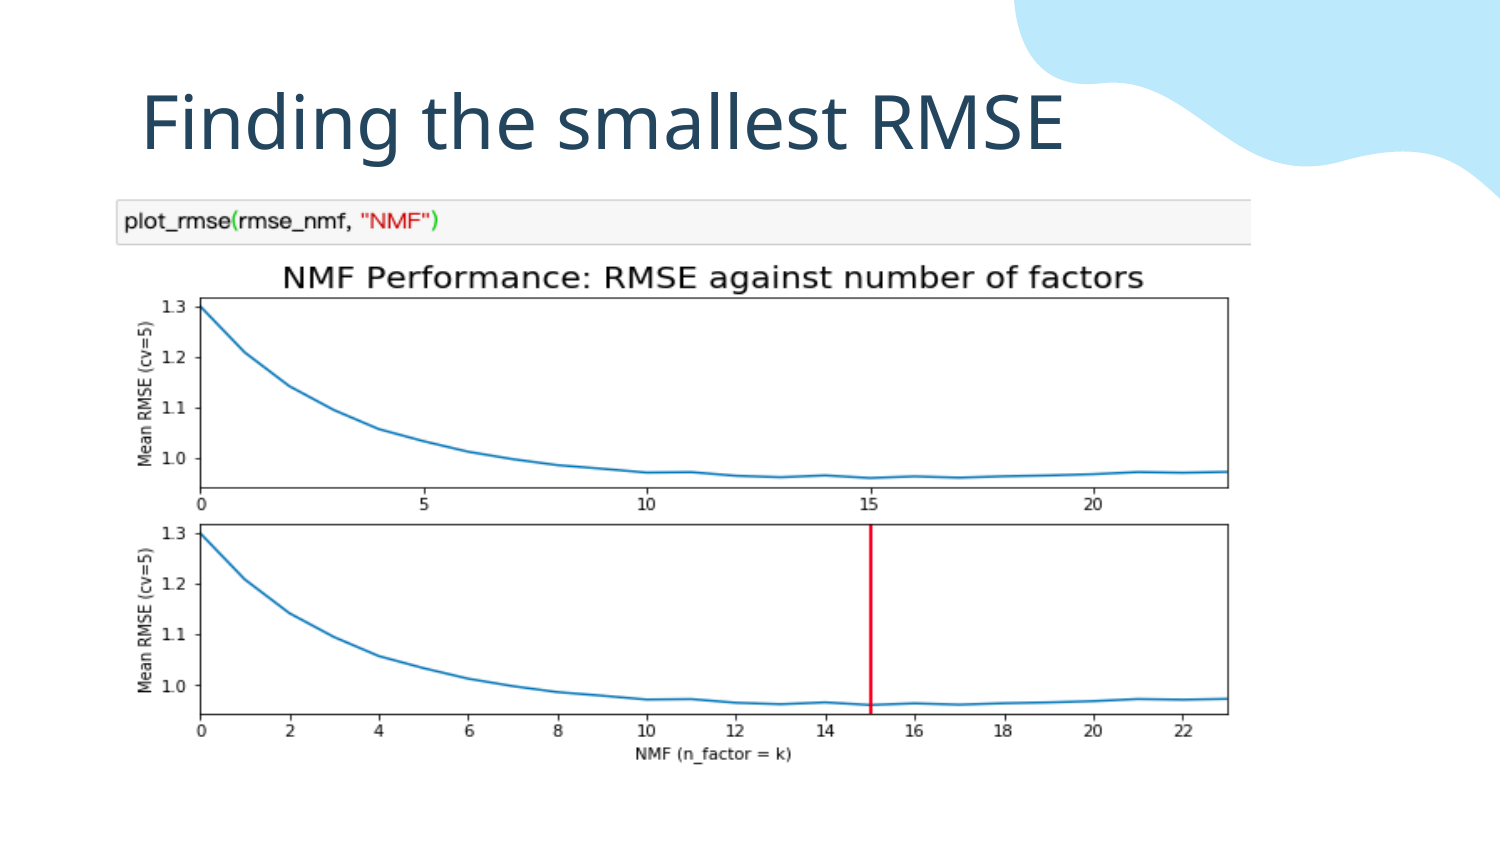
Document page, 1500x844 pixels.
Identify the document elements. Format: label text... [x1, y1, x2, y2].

picture [108, 195, 1251, 789]
title Finding the smallest RMSE [125, 77, 1377, 177]
